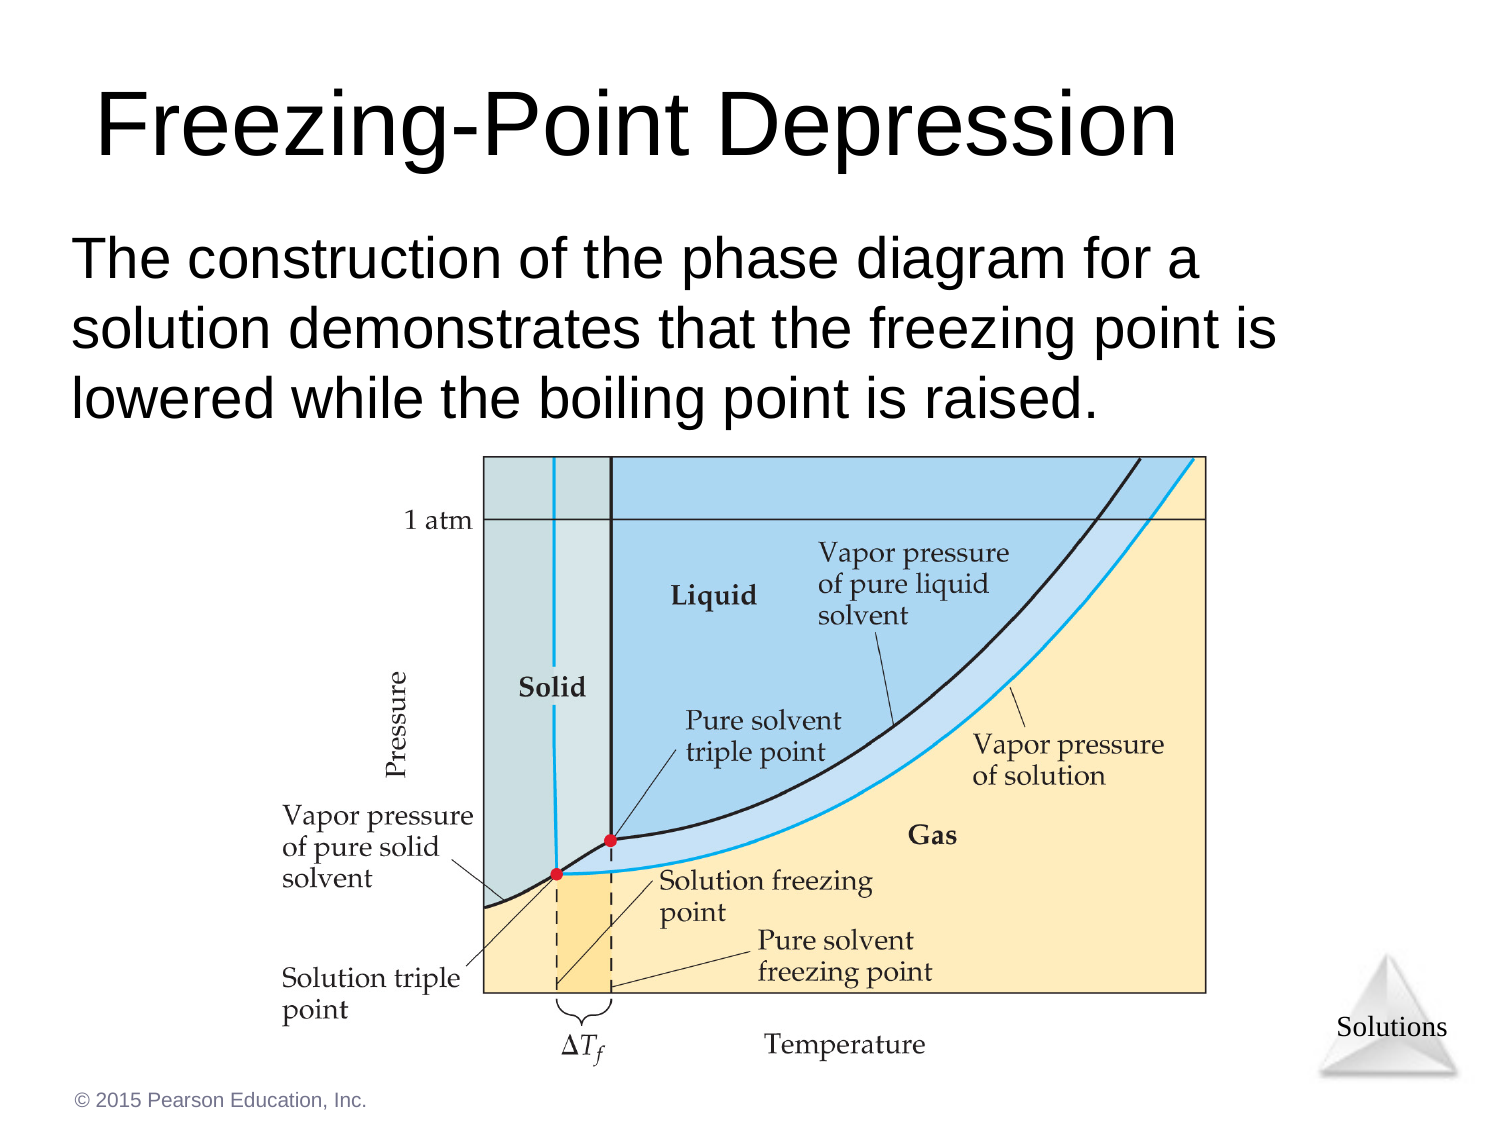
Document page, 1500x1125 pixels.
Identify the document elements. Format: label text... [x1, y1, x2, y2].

list The construction of the phase diagram for a solution demonstrates that the freezing point is lowered while the boiling point is raised. [0, 212, 1363, 513]
picture [1275, 899, 1500, 1125]
title Freezing-Point Depression [0, 24, 1275, 212]
picture [274, 449, 1213, 1071]
